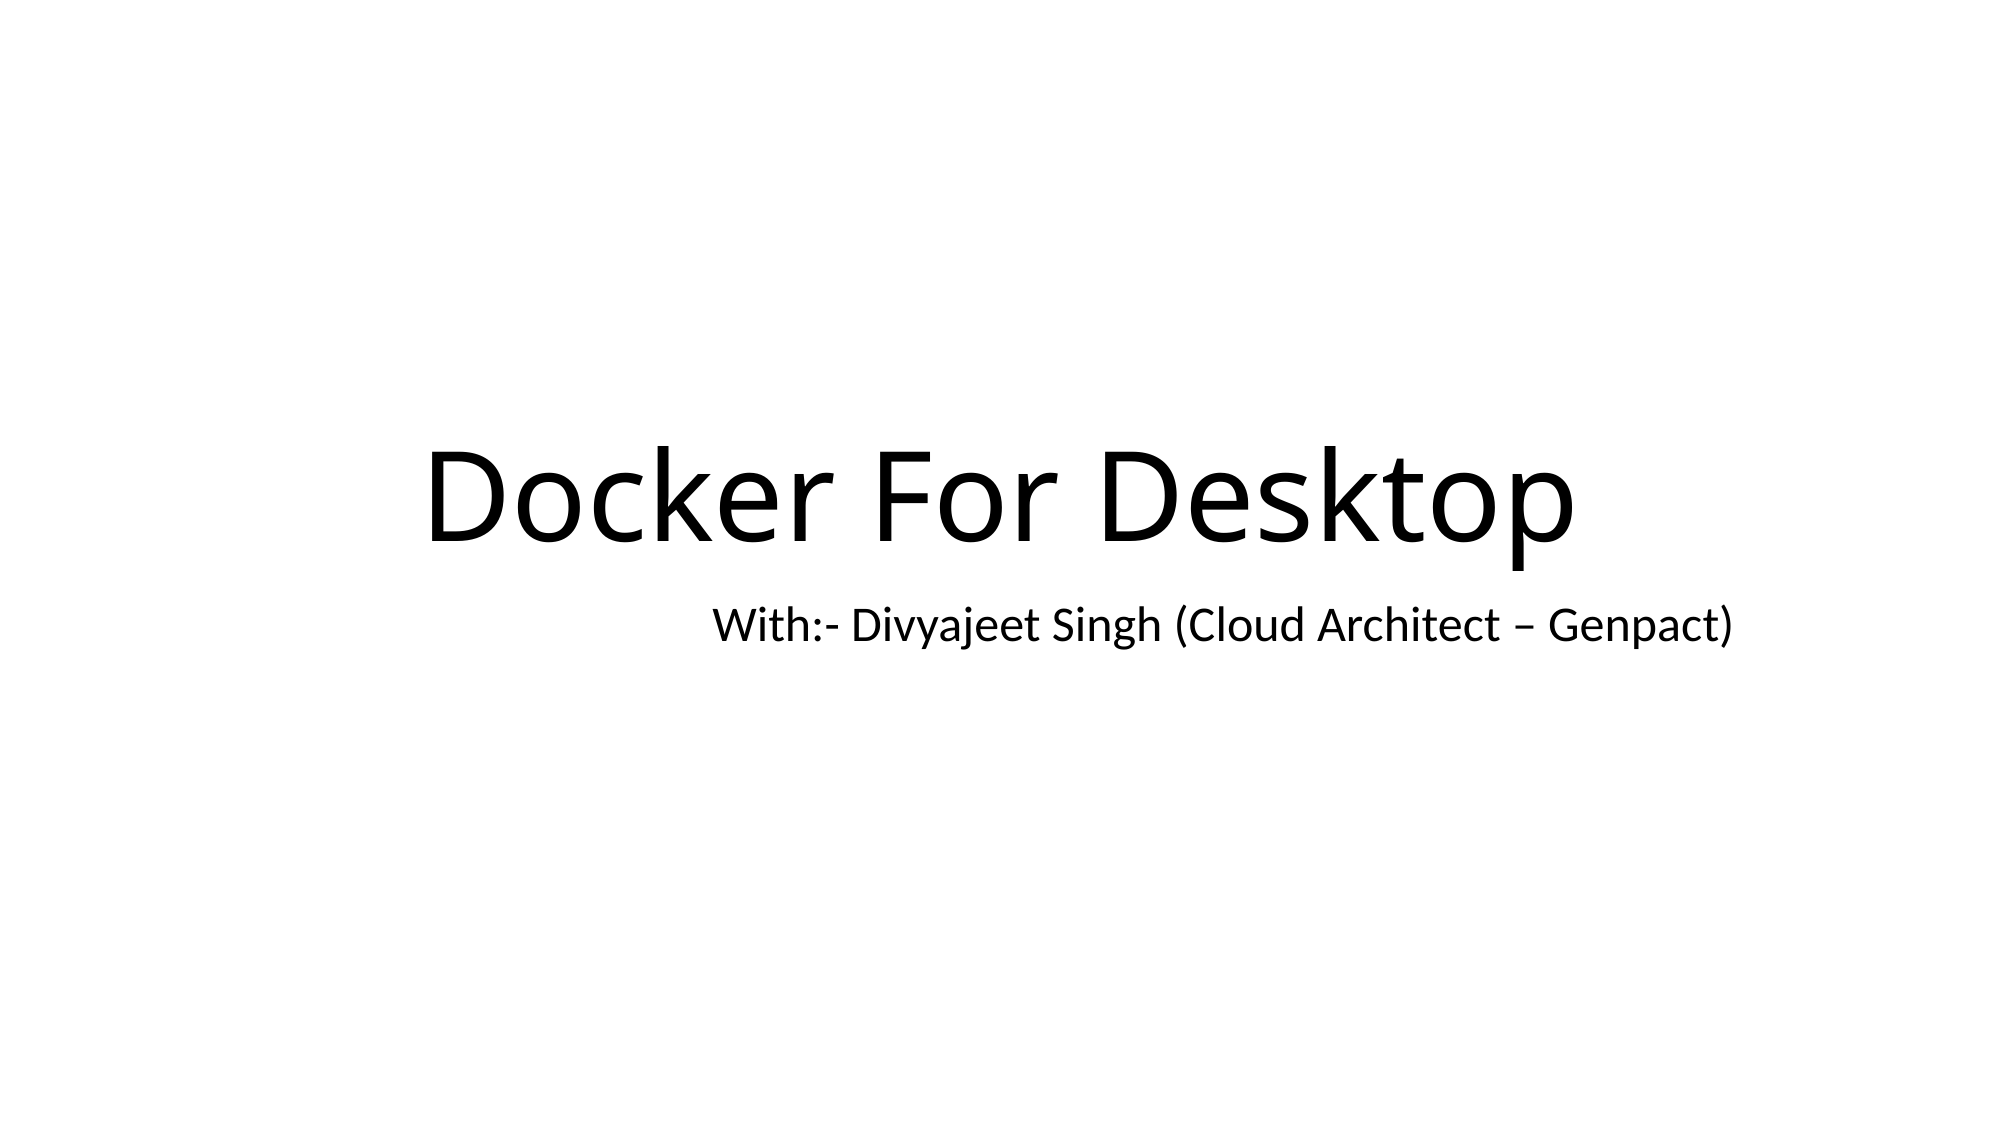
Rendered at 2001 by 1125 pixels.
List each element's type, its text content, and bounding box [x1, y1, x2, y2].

subtitle With:- Divyajeet Singh (Cloud Architect – Genpact) [249, 590, 1750, 863]
title Docker For Desktop [249, 184, 1750, 576]
